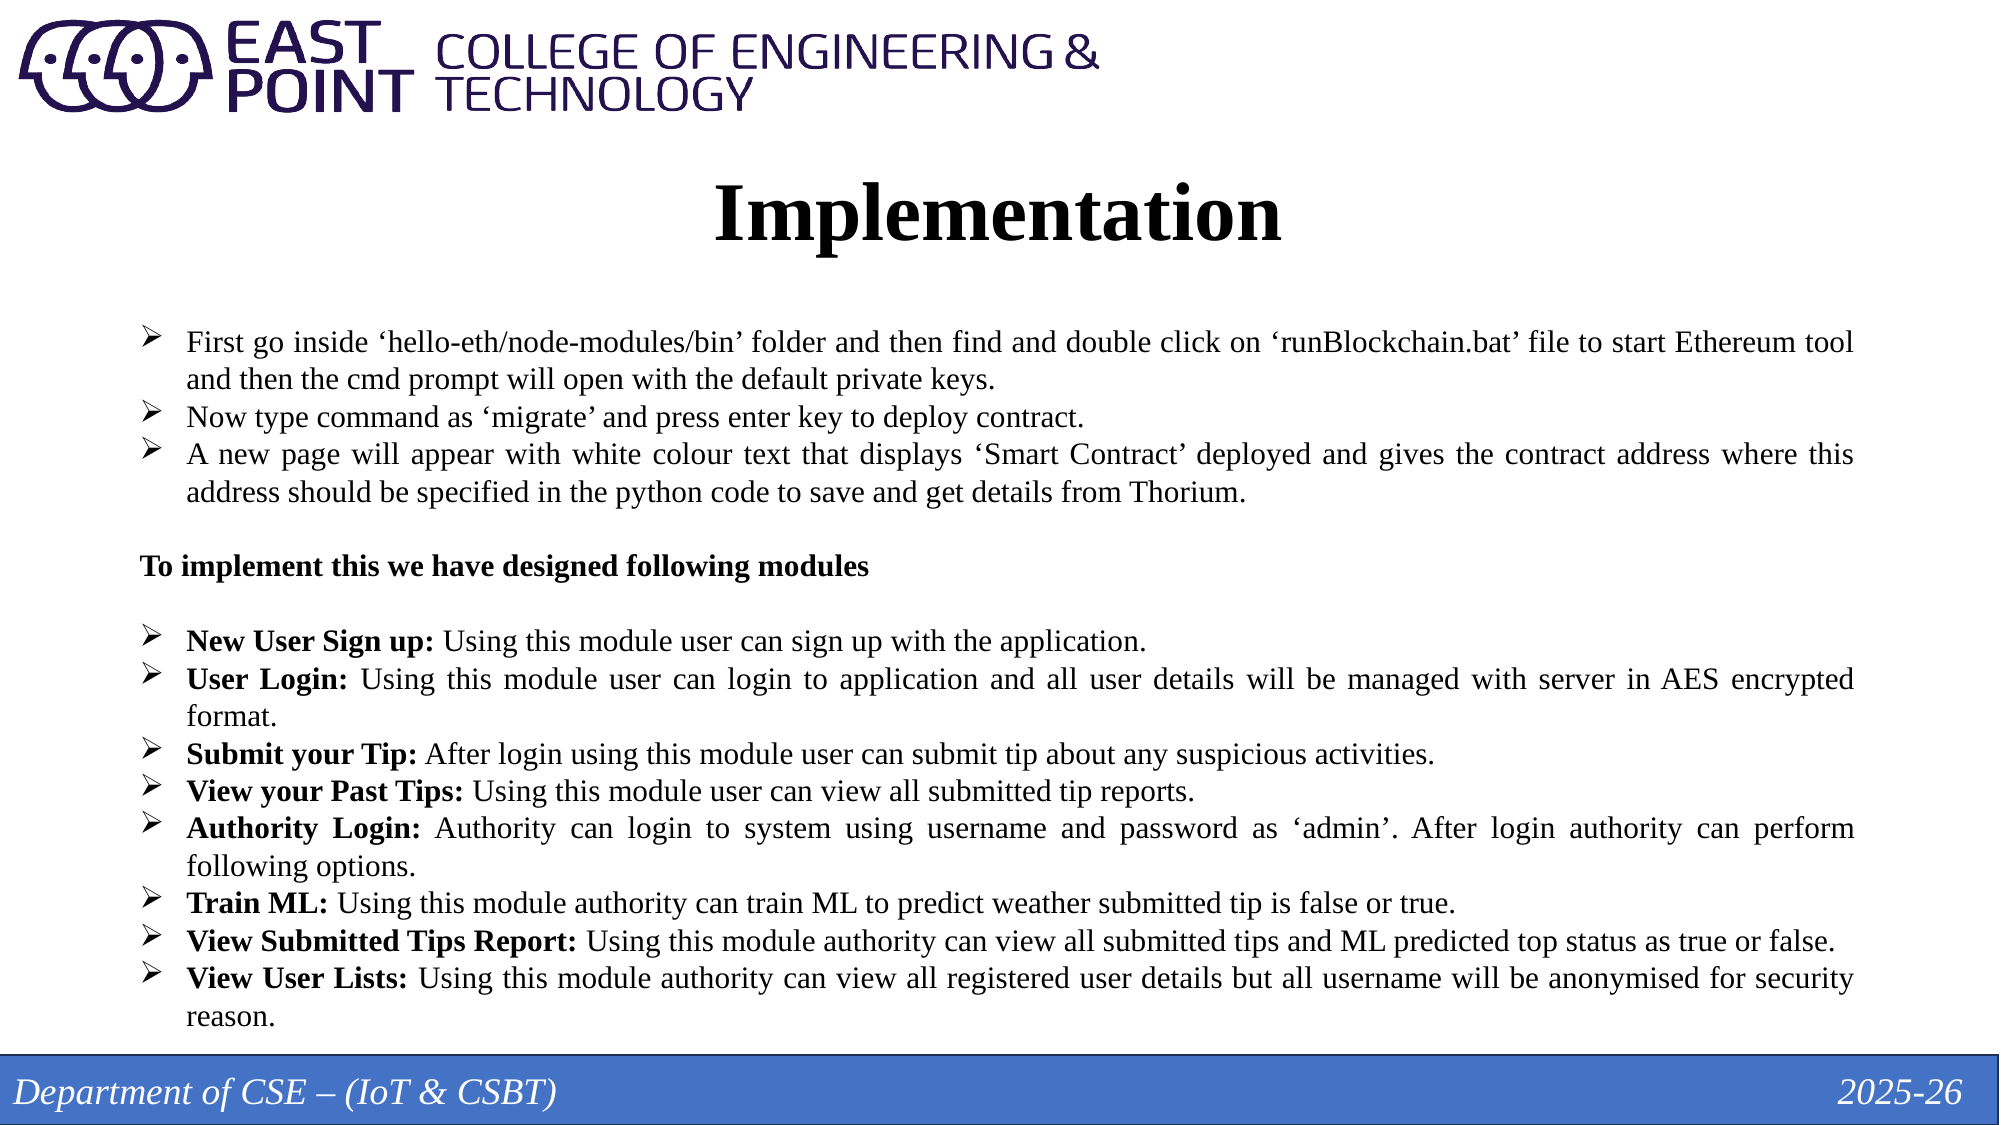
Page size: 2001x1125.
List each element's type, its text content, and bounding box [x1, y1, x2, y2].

text_box Department of CSE – (IoT & CSBT) 2025-26 [0, 1054, 1999, 1125]
title Implementation [693, 159, 1304, 267]
text_box First go inside ‘hello-eth/node-modules/bin’ folder and then find and double click on ‘runBlockchain.bat’ file to start Ethereum tool and then the cmd prompt will open with the default private keys. Now type command as ‘migrate’ and press enter key to deploy contract. A new page will appear with white colour text that displays ‘Smart Contract’ deployed and gives the contract address where this address should be specified in the python code to save and get details from Thorium. To implement this we have designed following modules New User Sign up: Using this module user can sign up with the application. User Login: Using this module user can login to application and all user details will be managed with server in AES encrypted format. Submit your Tip: After login using this module user can submit tip about any suspicious activities. View your Past Tips: Using this module user can view all submitted tip reports. Authority Login: Authority can login to system using username and password as ‘admin’. After login authority can perform following options. Train ML: Using this module authority can train ML to predict weather submitted tip is false or true. View Submitted Tips Report: Using this module authority can view all submitted tips and ML predicted top status as true or false. View User Lists: Using this module authority can view all registered user details but all username will be anonymised for security reason. [124, 313, 1872, 1040]
picture [18, 19, 1100, 113]
